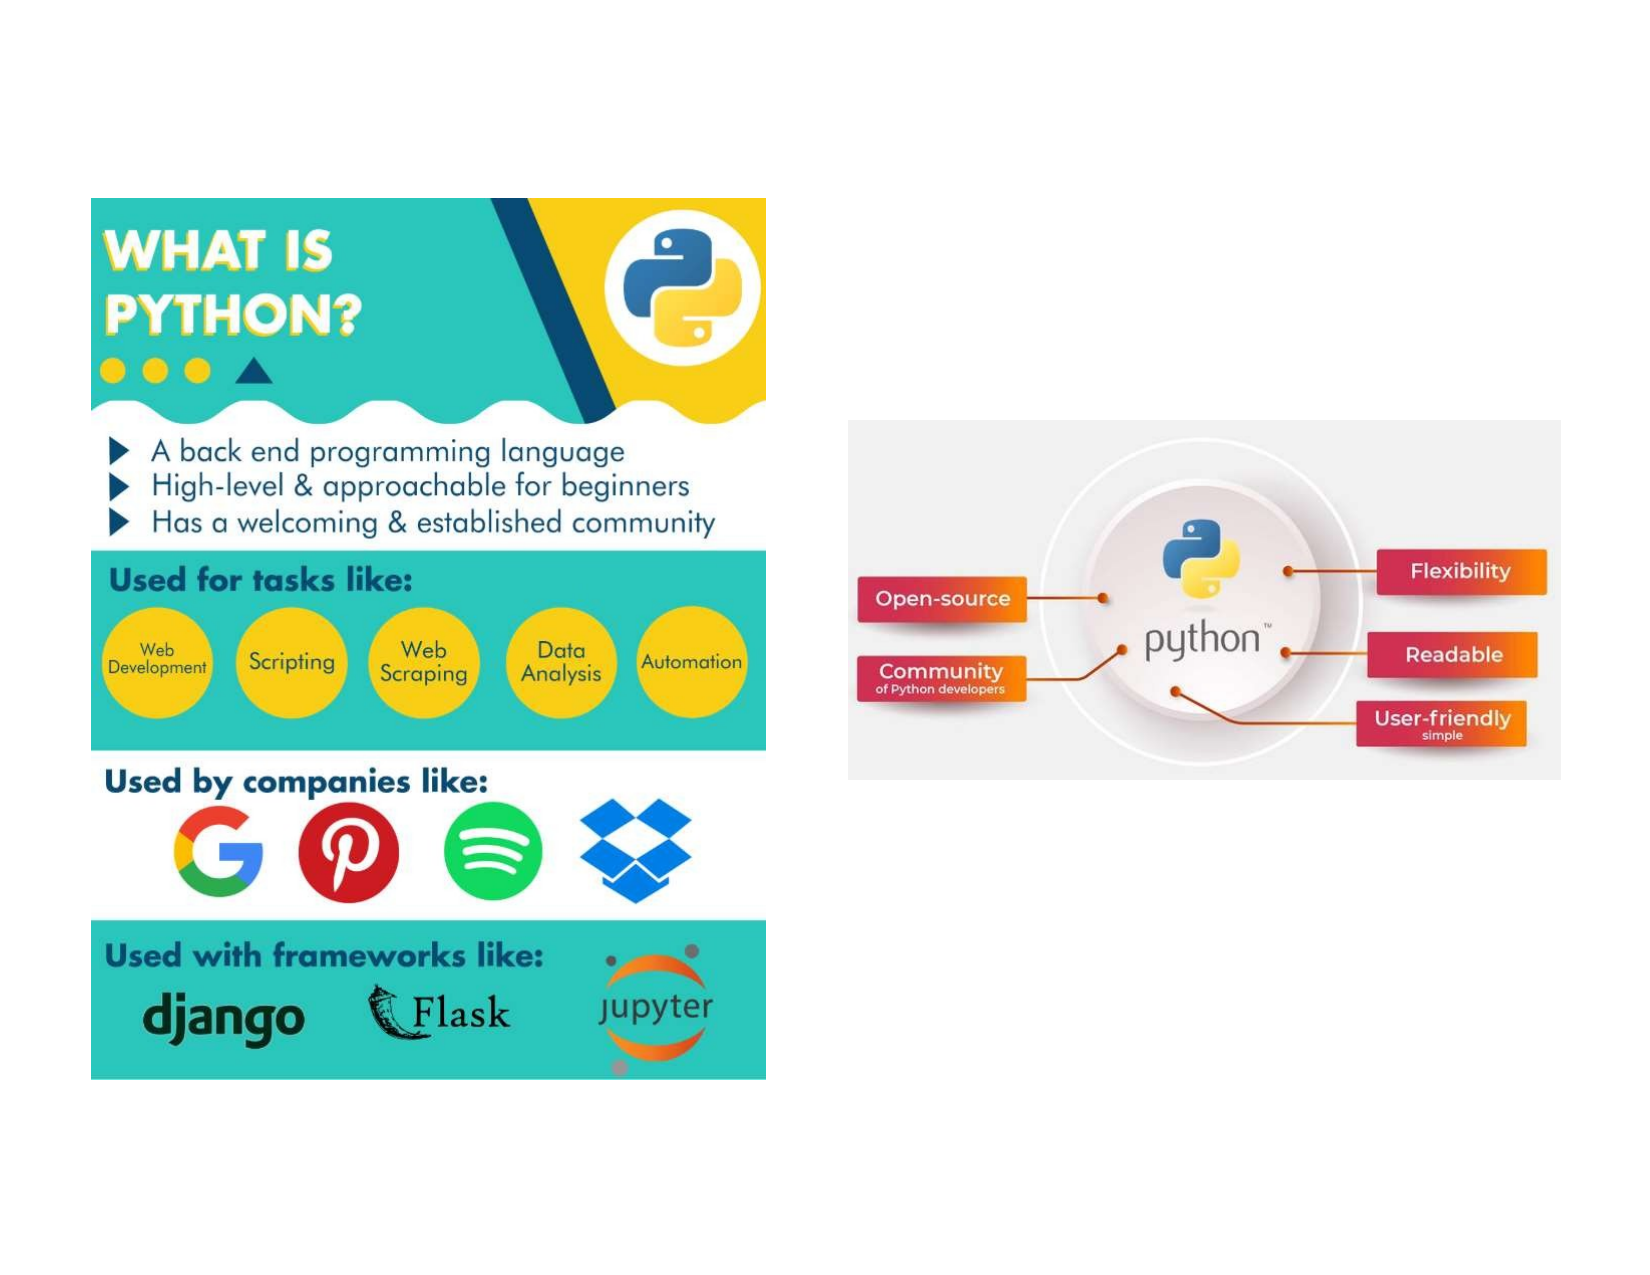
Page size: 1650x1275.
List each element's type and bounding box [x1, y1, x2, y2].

picture [90, 198, 767, 1080]
picture [848, 420, 1561, 781]
